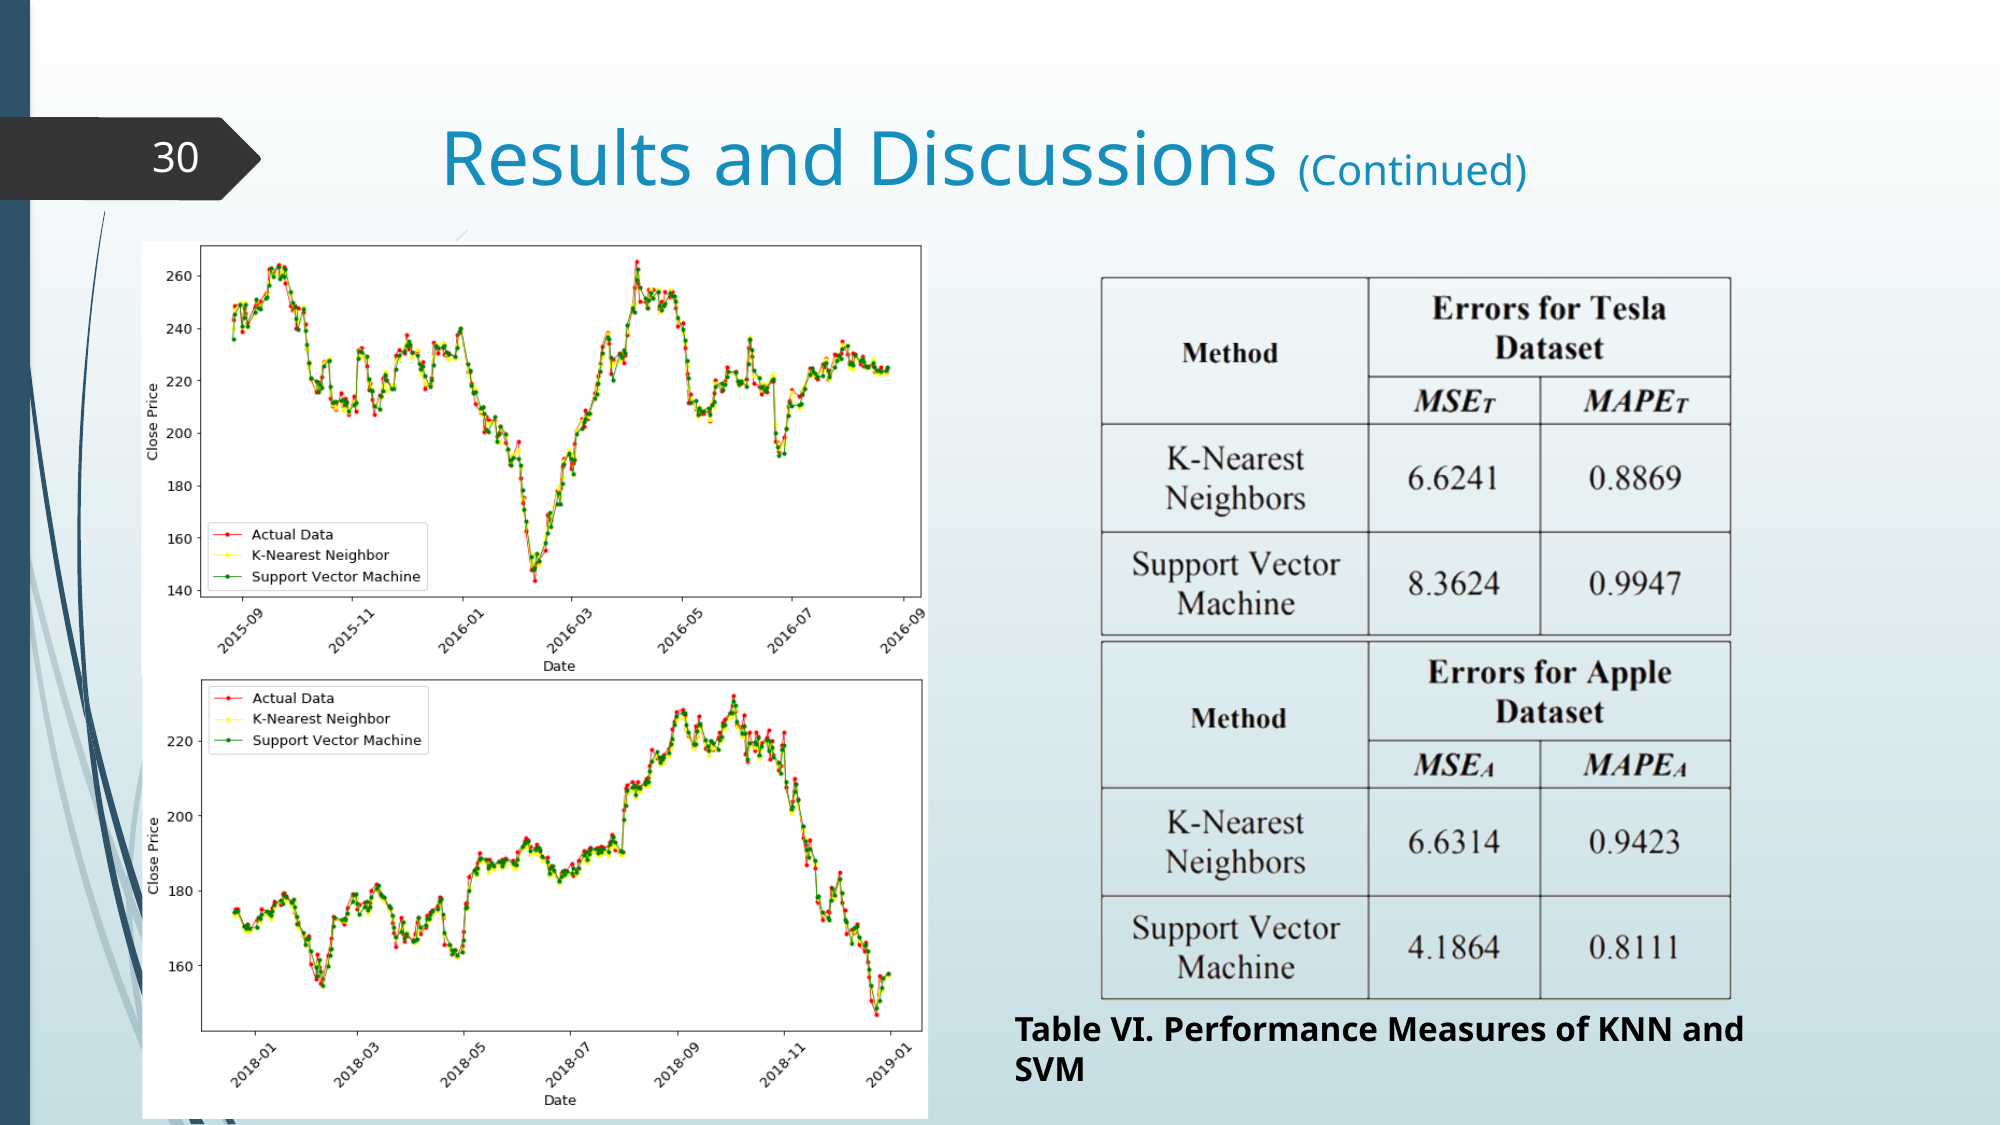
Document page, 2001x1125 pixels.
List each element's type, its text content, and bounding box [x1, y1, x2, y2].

title Results and Discussions (Continued) [425, 102, 1888, 313]
text_box Table VI. Performance Measures of KNN and SVM [999, 1000, 1834, 1096]
picture [142, 674, 929, 1120]
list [141, 241, 929, 676]
picture [1099, 276, 1734, 1002]
slide_number 30 [87, 129, 216, 190]
